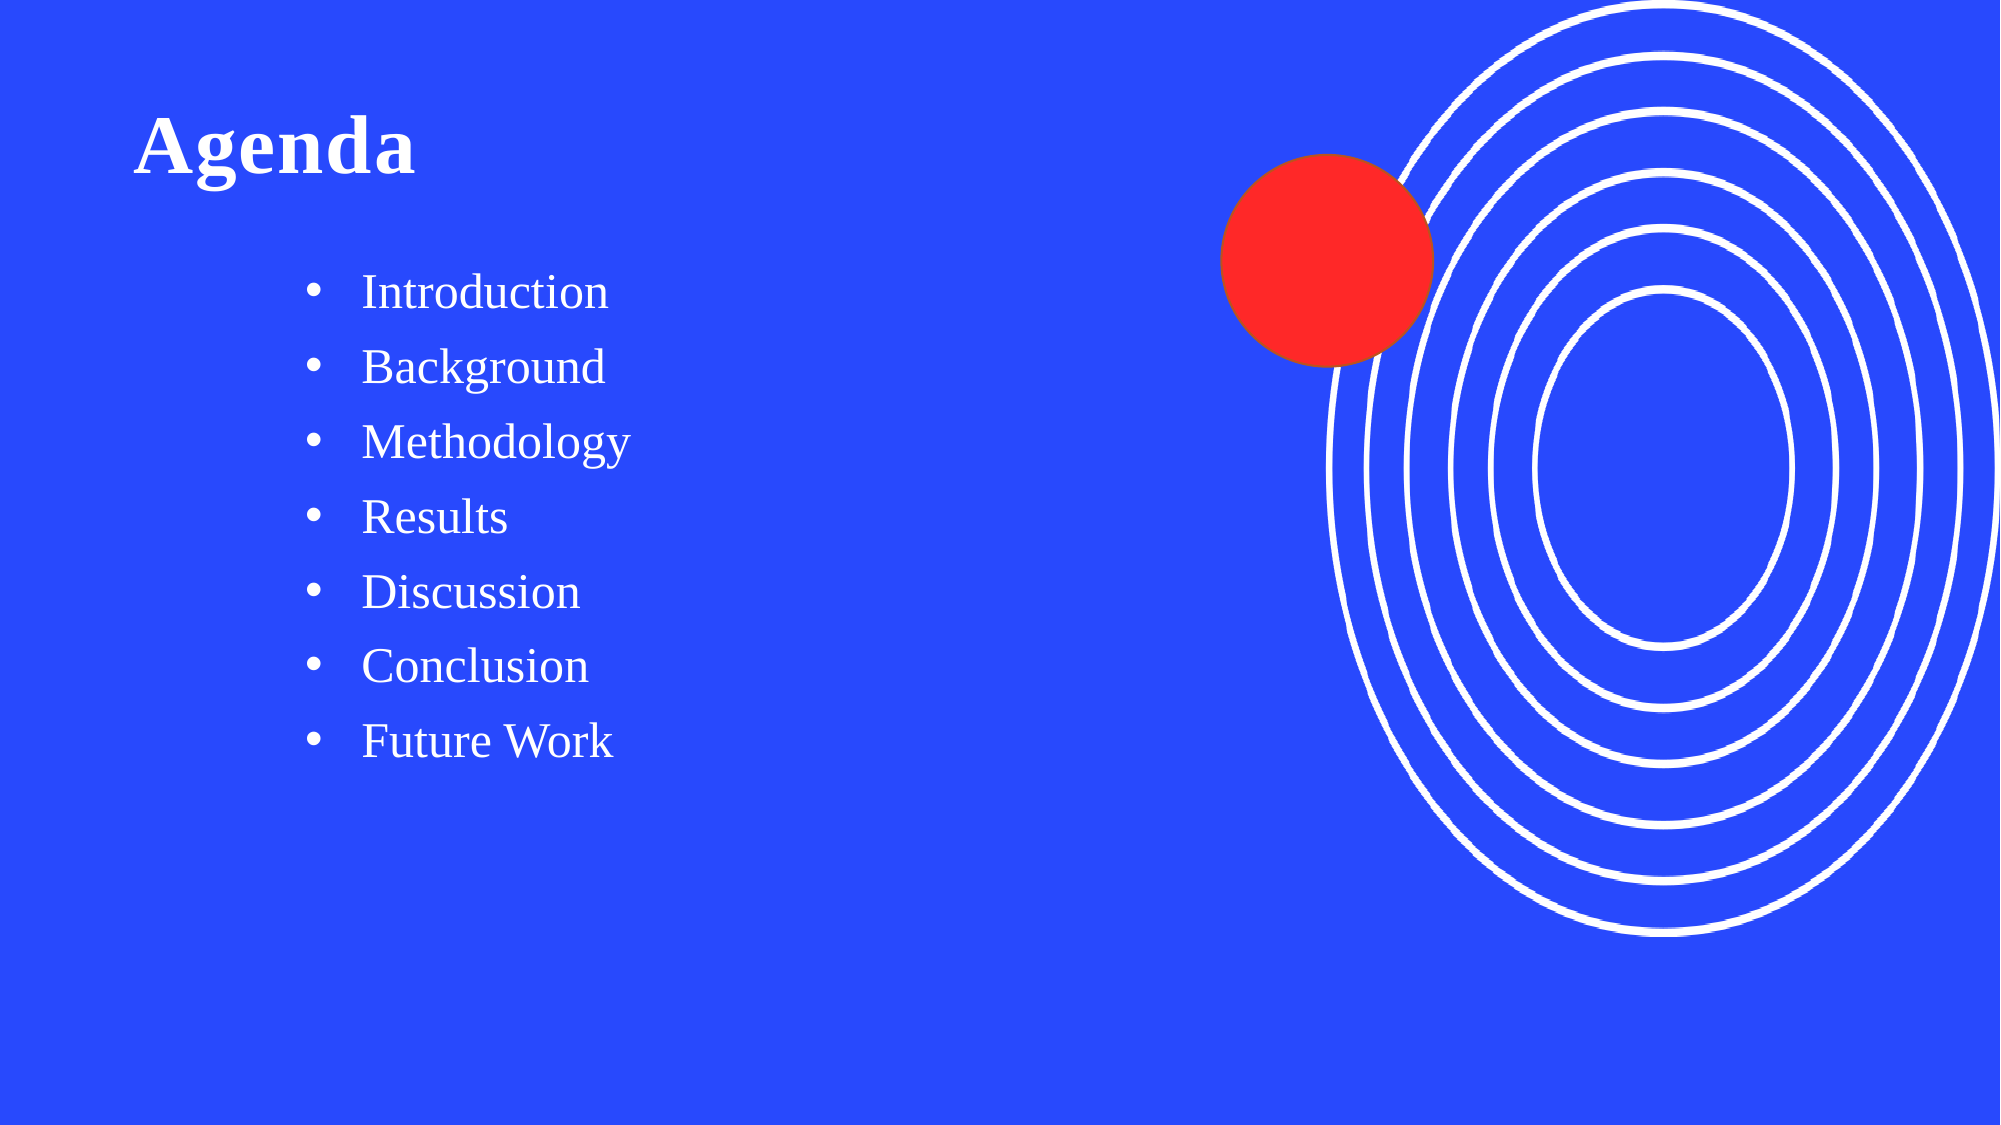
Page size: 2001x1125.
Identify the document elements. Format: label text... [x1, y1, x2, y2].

list Introduction Background Methodology Results Discussion Conclusion Future Work [305, 258, 1356, 793]
picture [1325, 0, 2000, 937]
title Agenda [133, 102, 1183, 240]
